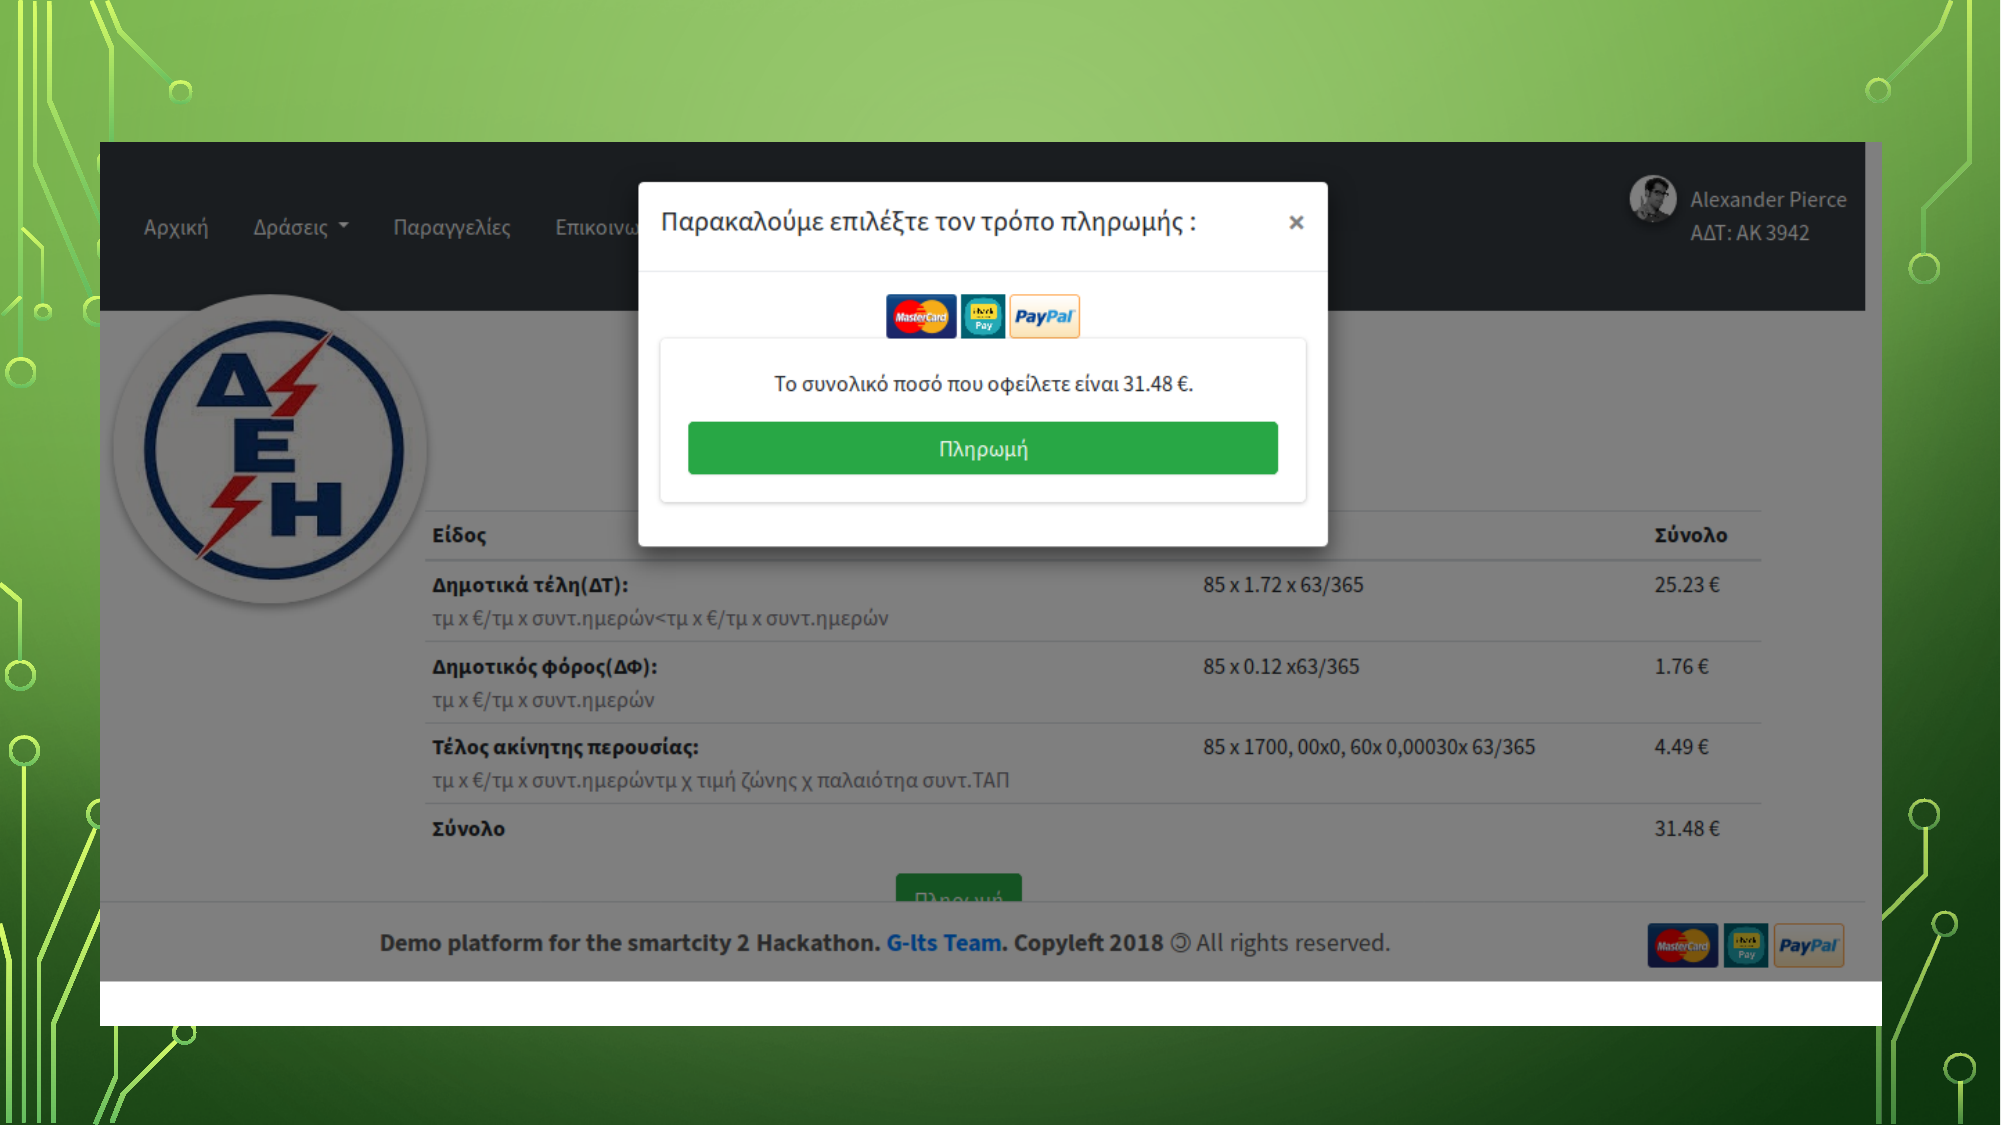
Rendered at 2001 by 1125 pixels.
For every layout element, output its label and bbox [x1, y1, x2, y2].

list [100, 142, 1883, 1026]
